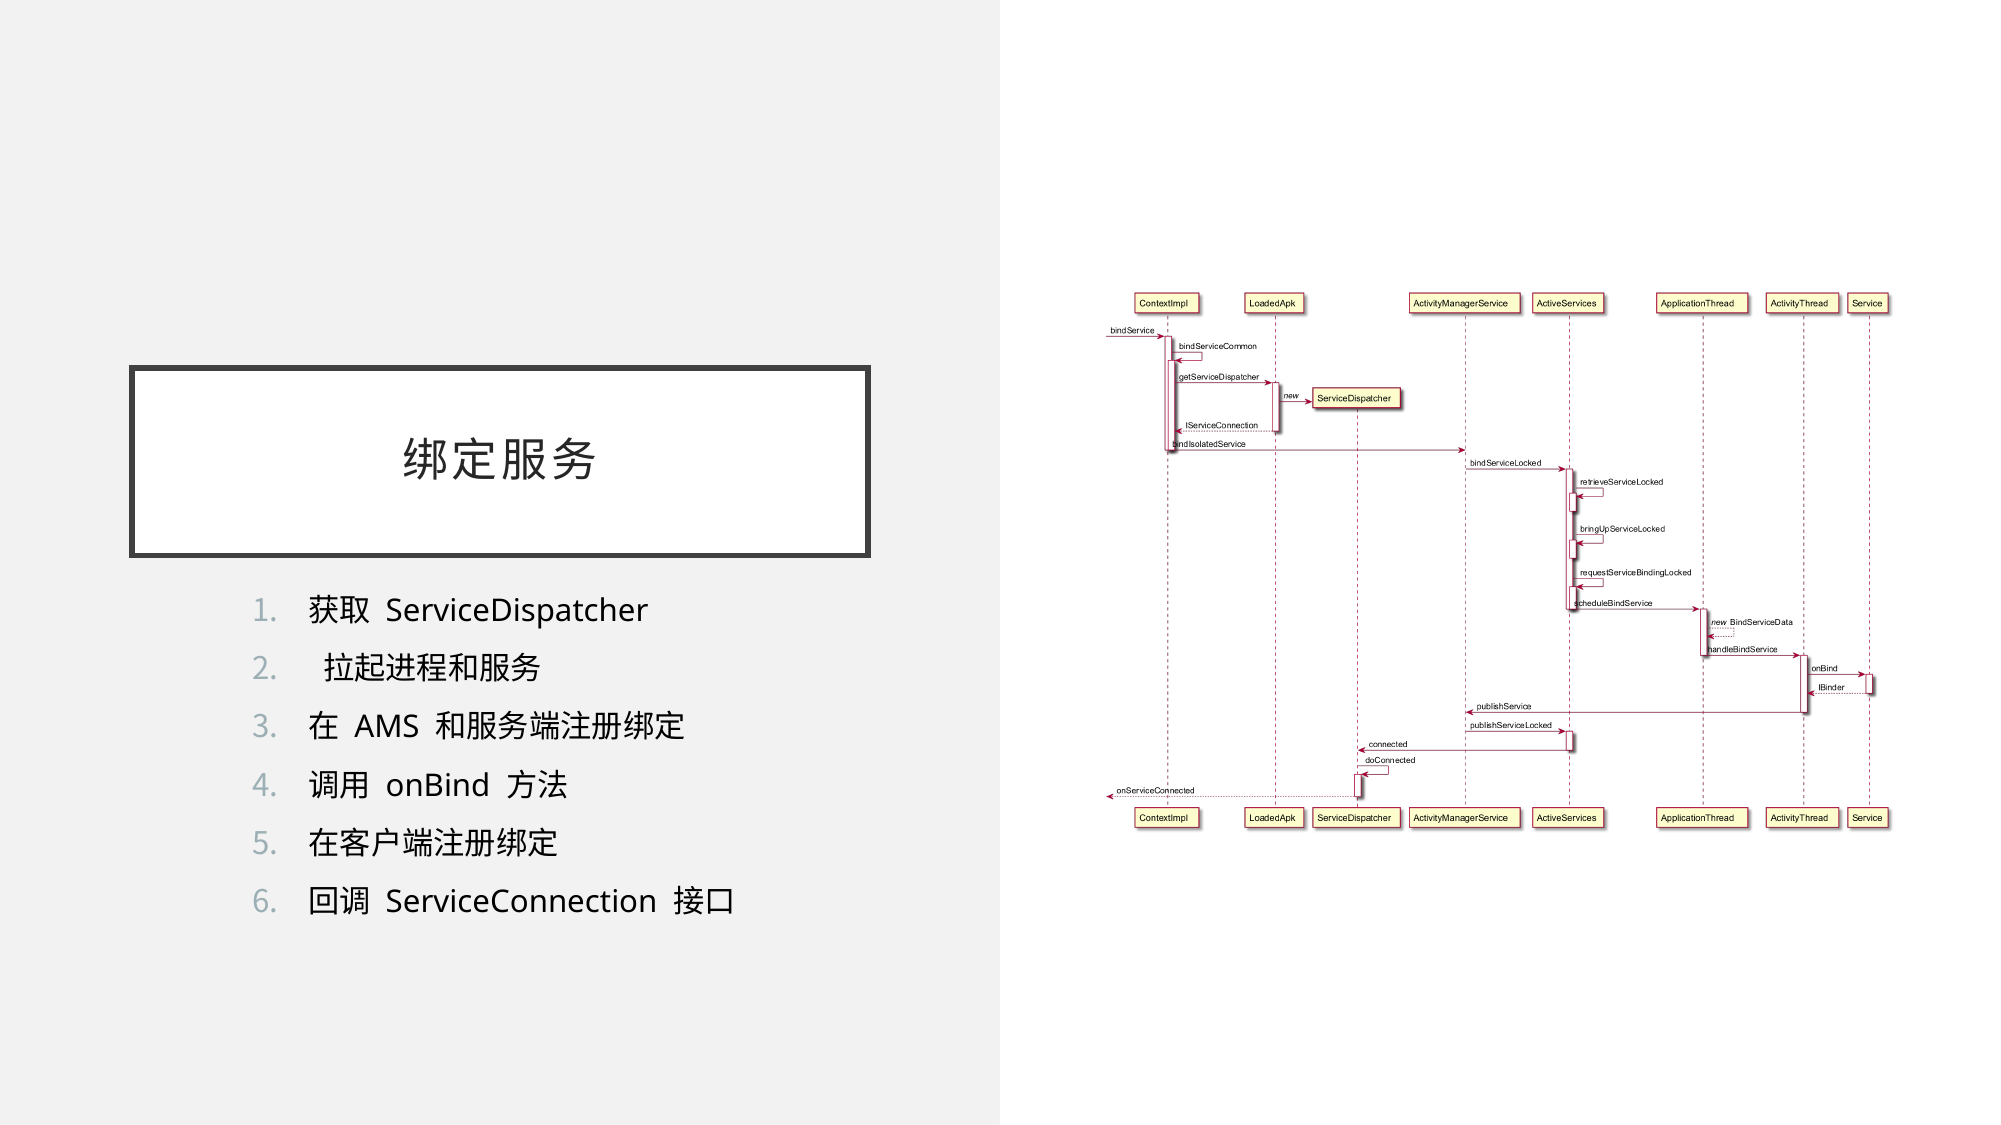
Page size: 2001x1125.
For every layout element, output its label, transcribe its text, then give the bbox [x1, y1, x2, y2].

list 获取 ServiceDispatcher 拉起进程和服务 在 AMS 和服务端注册绑定 调用 onBind 方法 在客户端注册绑定 回调 ServiceConnection 接口 [183, 582, 806, 943]
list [1104, 291, 1895, 834]
title 绑定服务 [129, 365, 871, 558]
